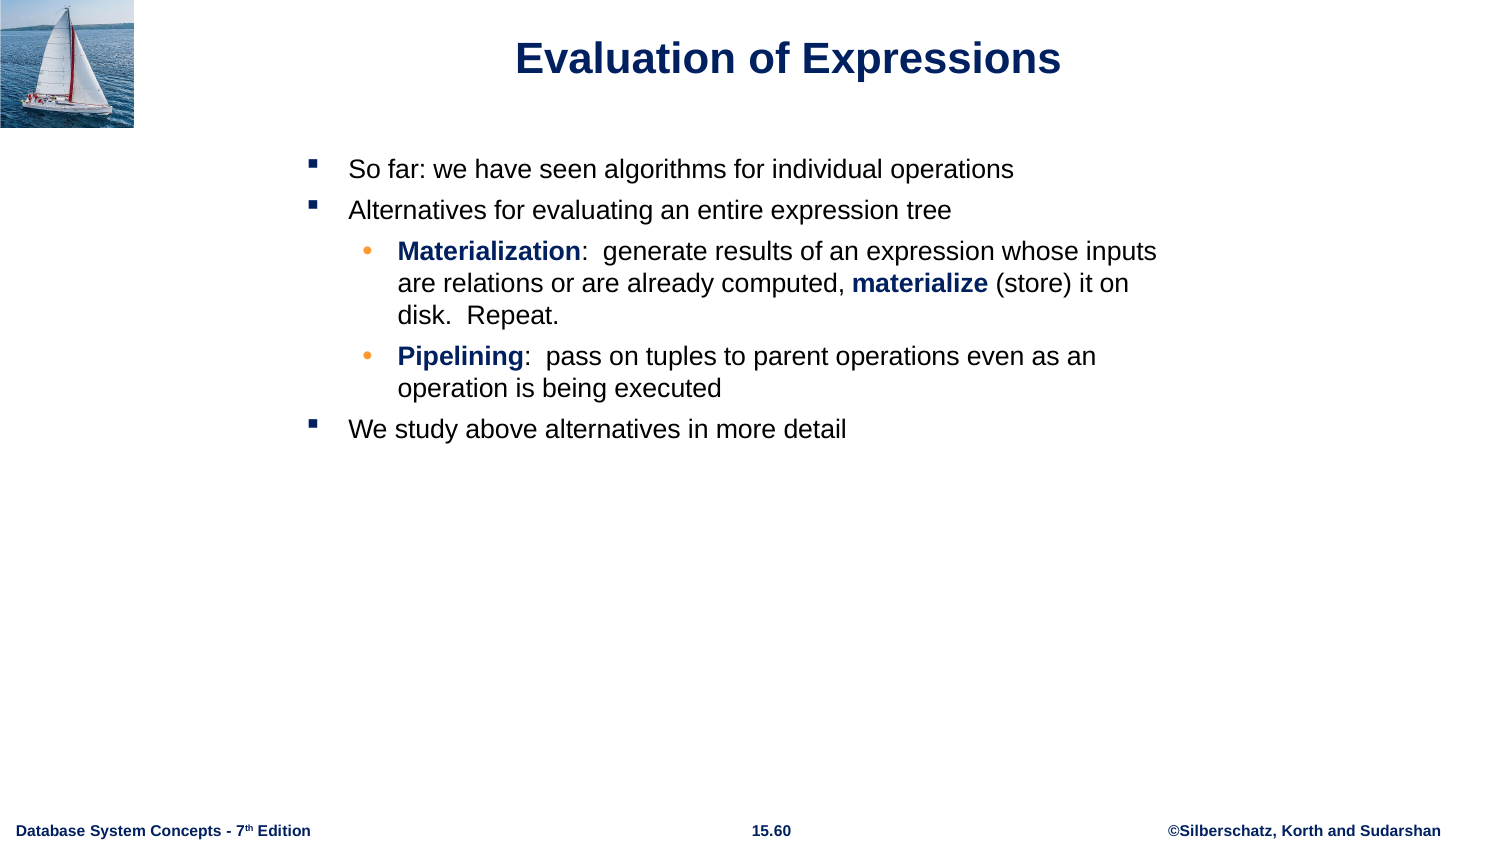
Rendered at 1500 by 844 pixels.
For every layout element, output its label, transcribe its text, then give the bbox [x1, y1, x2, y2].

title Evaluation of Expressions [125, 14, 1452, 90]
picture [0, 0, 134, 128]
list So far: we have seen algorithms for individual operations Alternatives for evaluating an entire expression tree Materialization: generate results of an expression whose inputs are relations or are already computed, materialize (store) it on disk. Repeat. Pipelining: pass on tuples to parent operations even as an operation is being executed We study above alternatives in more detail [291, 144, 1186, 468]
